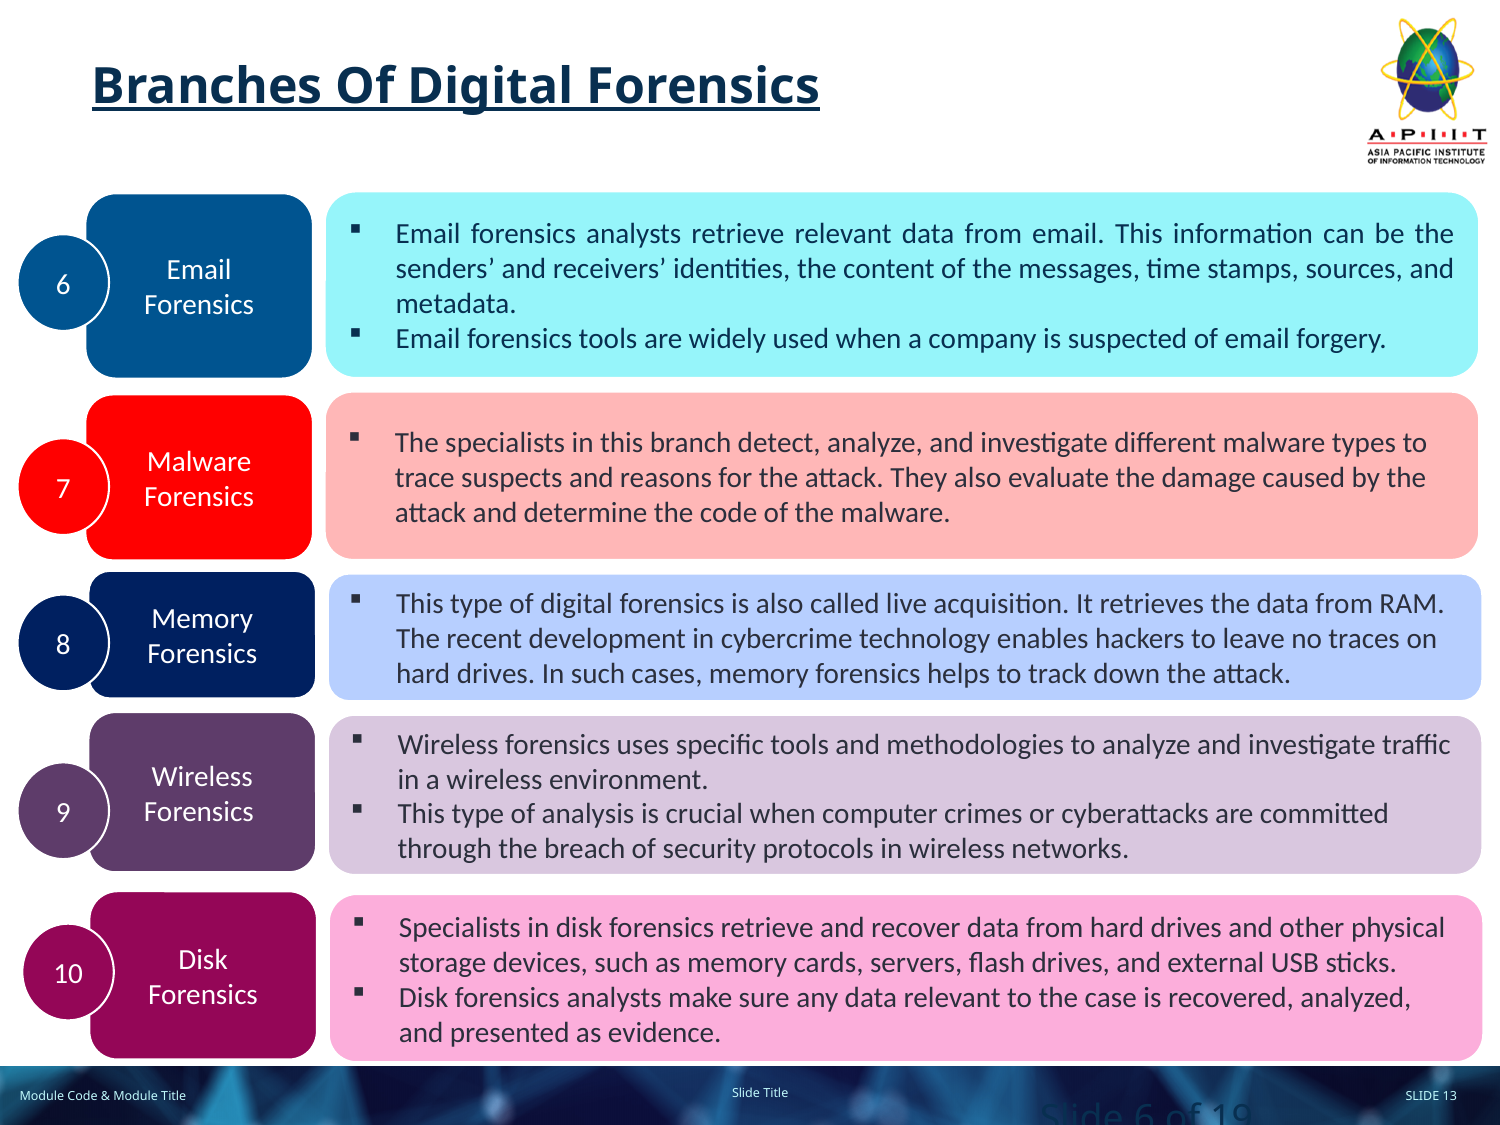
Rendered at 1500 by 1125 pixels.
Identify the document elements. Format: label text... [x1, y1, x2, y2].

picture [0, 1066, 1500, 1125]
text_box Disk Forensics [89, 891, 317, 1060]
text_box 10 [22, 923, 114, 1021]
text_box Malware Forensics [85, 394, 313, 561]
text_box Wireless Forensics [88, 712, 317, 873]
text_box Memory Forensics [88, 570, 317, 699]
text_box The specialists in this branch detect, analyze, and investigate different malware types to trace suspects and reasons for the attack. They also evaluate the damage caused by the attack and determine the code of the malware. [324, 391, 1480, 560]
text_box 7 [17, 438, 110, 535]
text_box 9 [17, 762, 110, 860]
text_box 8 [17, 594, 110, 692]
text_box Wireless forensics uses specific tools and methodologies to analyze and investigate traffic in a wireless environment. This type of analysis is crucial when computer crimes or cyberattacks are committed through the breach of security protocols in wireless networks. [327, 714, 1483, 875]
text_box This type of digital forensics is also called live acquisition. It retrieves the data from RAM. The recent development in cybercrime technology enables hackers to leave no traces on hard drives. In such cases, memory forensics helps to track down the attack. [327, 573, 1483, 702]
footer Slide 6 of 19 [1025, 1086, 1500, 1125]
text_box Email Forensics [85, 193, 313, 379]
text_box Email forensics analysts retrieve relevant data from email. This information can be the senders’ and receivers’ identities, the content of the messages, time stamps, sources, and metadata. Email forensics tools are widely used when a company is suspected of email forgery. [324, 191, 1480, 379]
text_box 6 [17, 234, 110, 331]
picture [1353, 0, 1500, 182]
text_box Specialists in disk forensics retrieve and recover data from hard drives and other physical storage devices, such as memory cards, servers, flash drives, and external USB sticks. Disk forensics analysts make sure any data relevant to the case is recovered, analyzed, and presented as evidence. [328, 893, 1484, 1063]
title Branches Of Digital Forensics [76, 19, 1232, 147]
